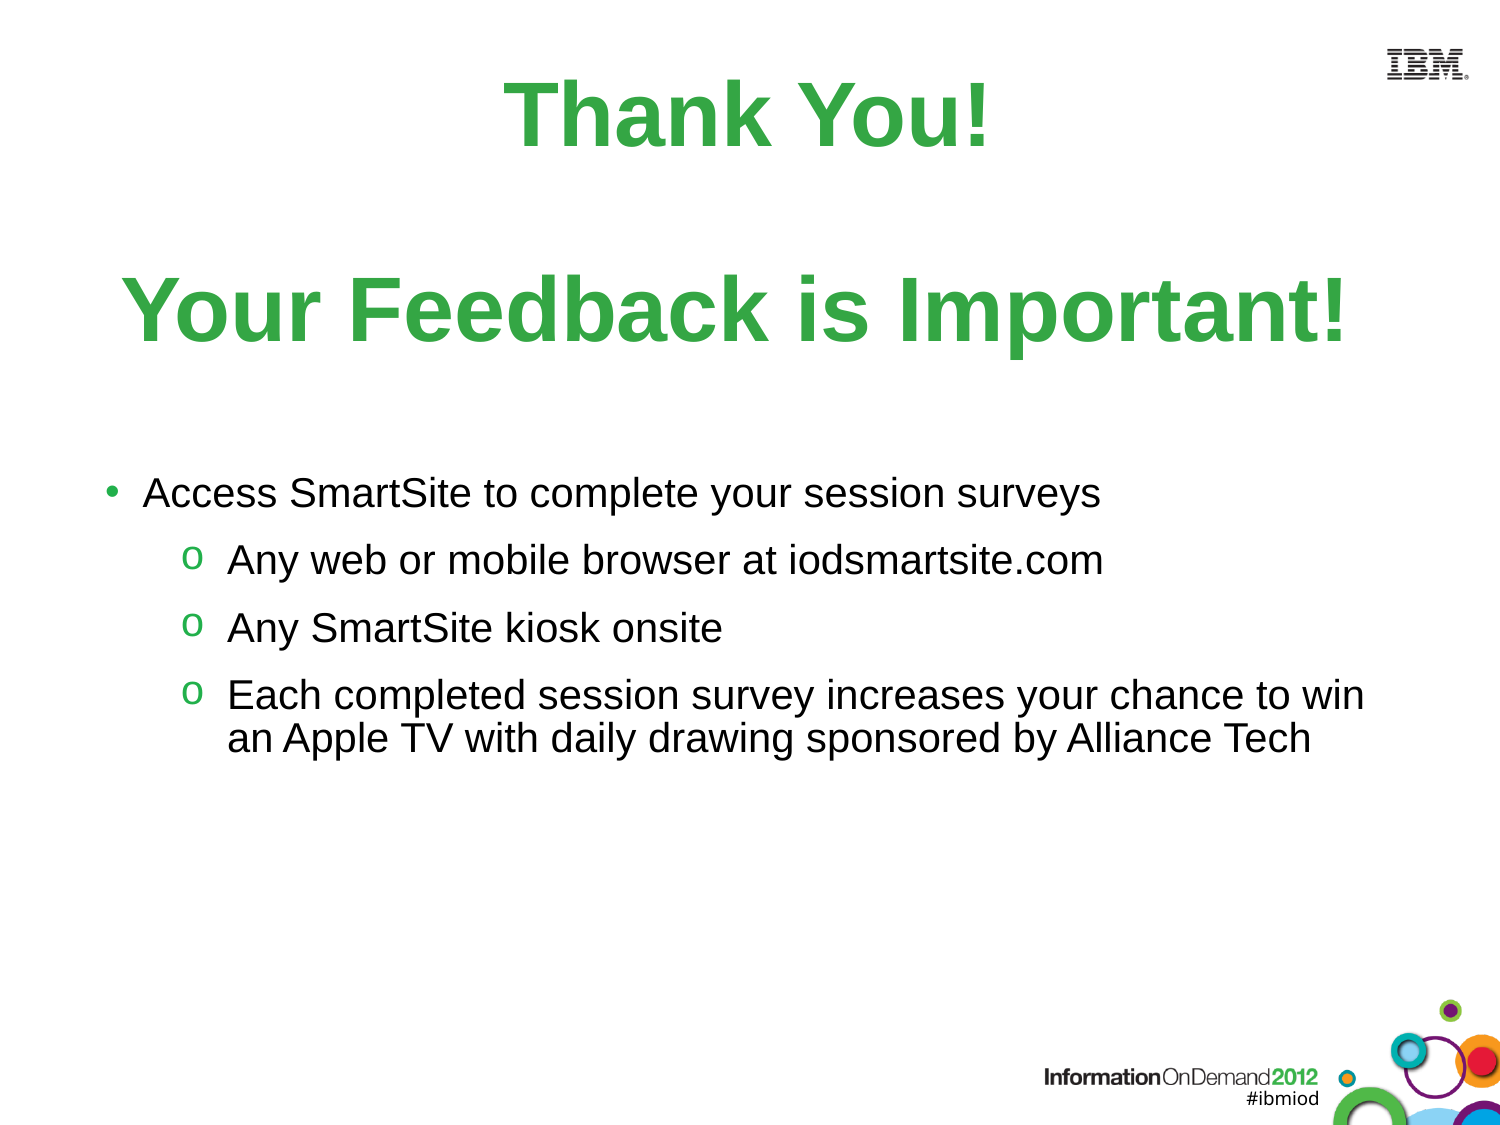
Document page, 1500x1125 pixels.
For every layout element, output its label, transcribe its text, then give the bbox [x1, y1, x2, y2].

title Thank You! Your Feedback is Important! [56, 140, 1441, 293]
list Access SmartSite to complete your session surveys Any web or mobile browser at iodsmartsite.com Any SmartSite kiosk onsite Each completed session survey increases your chance to win an Apple TV with daily drawing sponsored by Alliance Tech [89, 465, 1398, 955]
picture [1328, 997, 1500, 1125]
picture [1042, 1065, 1318, 1085]
picture [1385, 47, 1470, 80]
